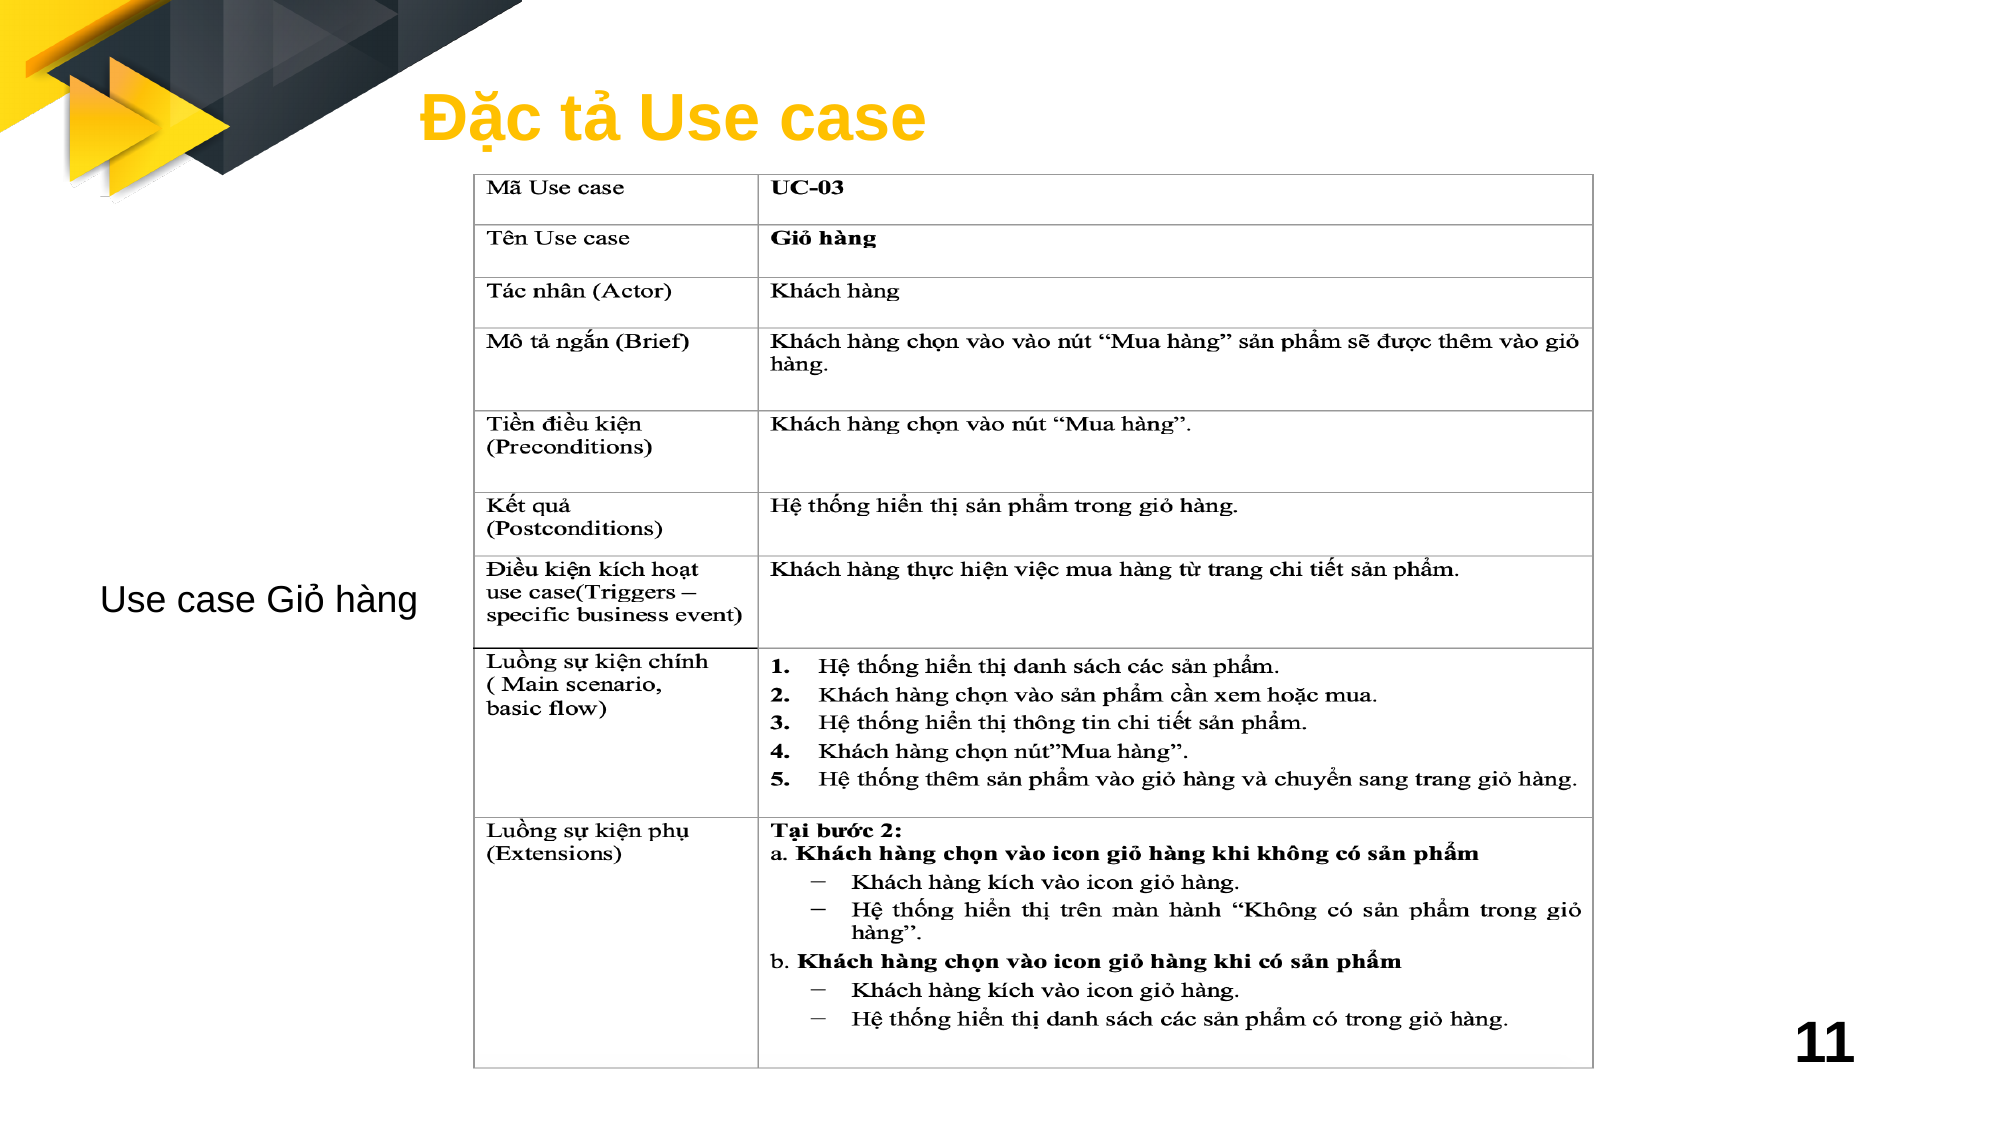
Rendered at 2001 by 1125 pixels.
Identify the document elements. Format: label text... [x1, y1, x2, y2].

text_box 11 [1650, 1004, 2000, 1065]
text_box Use case Giỏ hàng [85, 567, 434, 627]
text_box Đặc tả Use case [522, 74, 1359, 155]
picture [0, 0, 1595, 1069]
